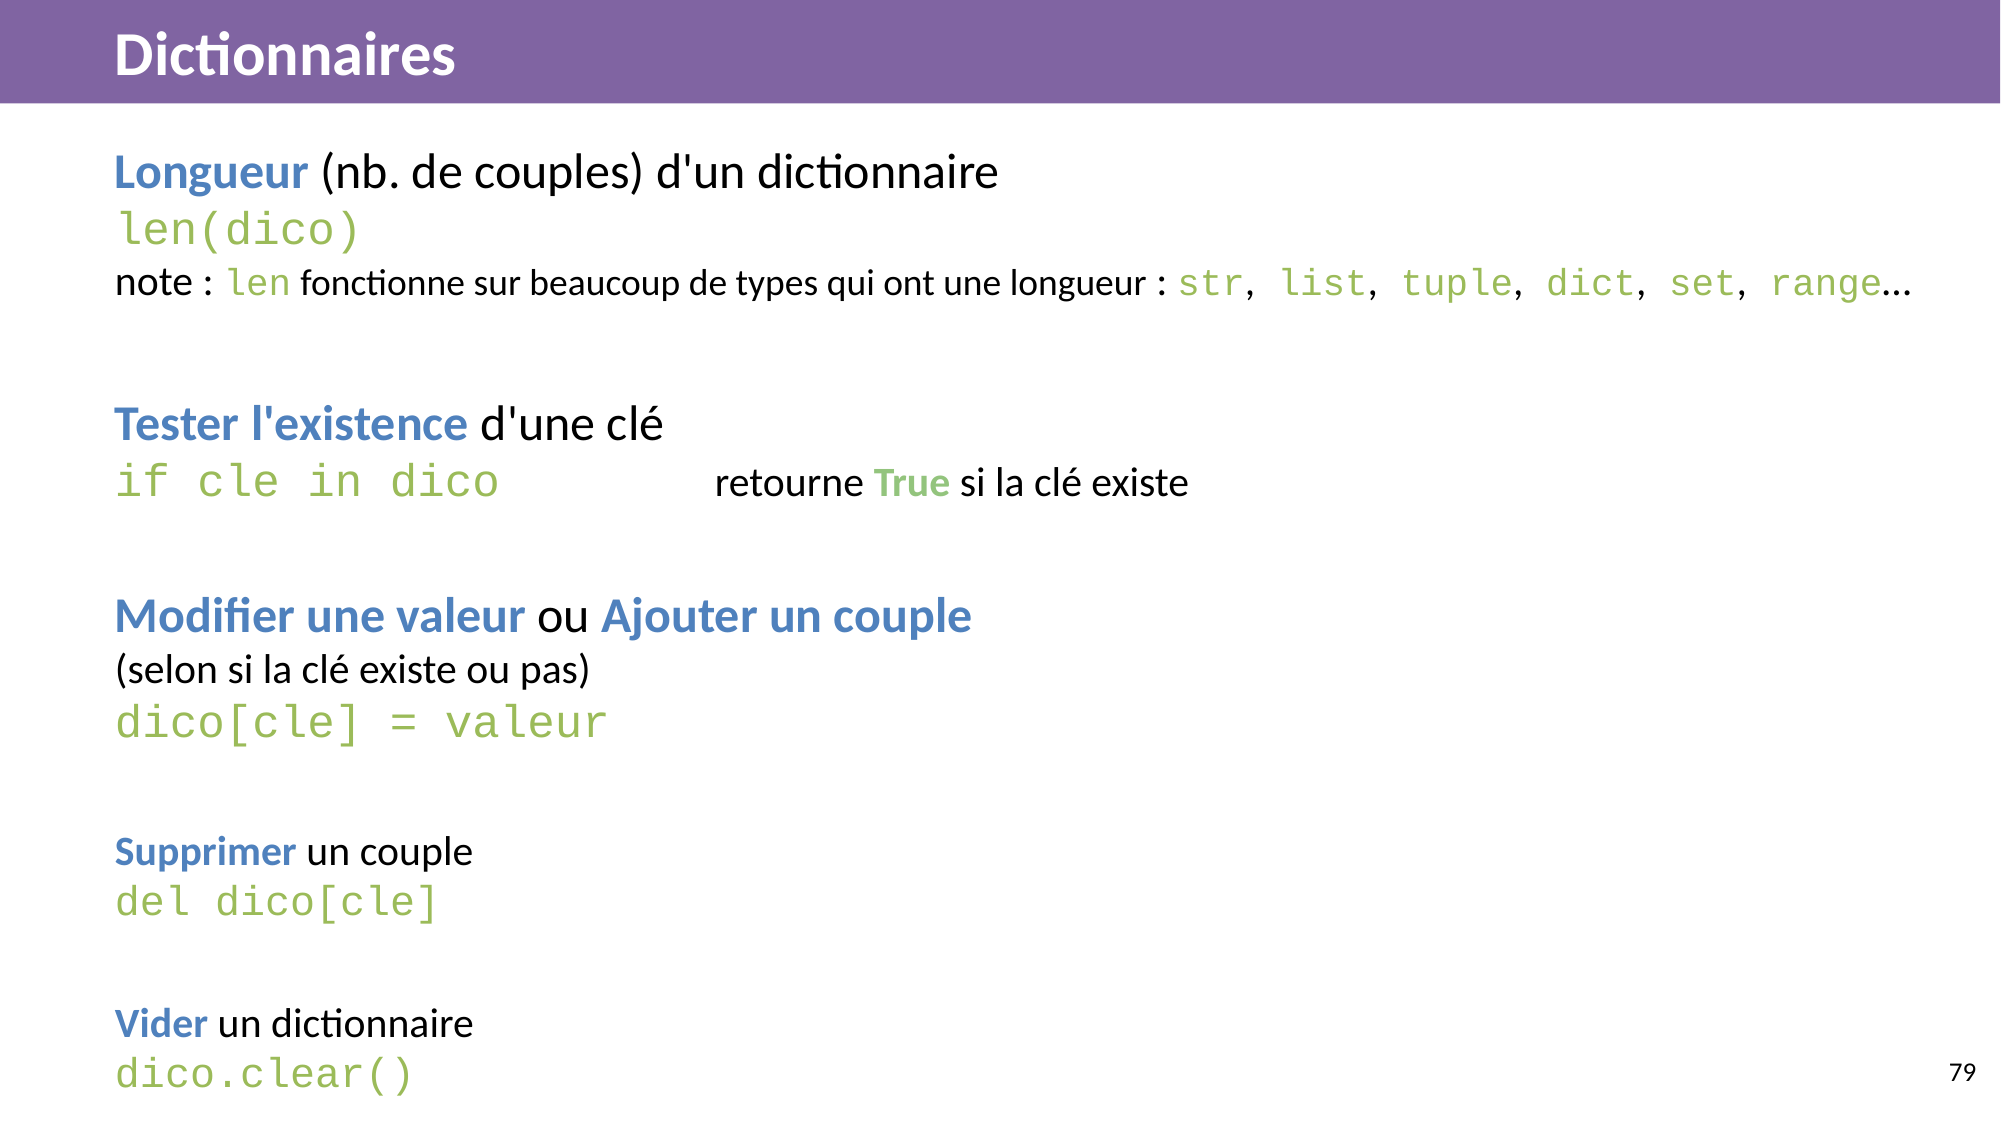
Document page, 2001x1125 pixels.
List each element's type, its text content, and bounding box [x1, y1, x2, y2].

slide_number ‹#› [1871, 1038, 1992, 1125]
title Dictionnaires [99, 0, 2000, 104]
list Longueur (nb. de couples) d'un dictionnaire len(dico) note : len fonctionne sur beaucoup de types qui ont une longueur : str, list, tuple, dict, set, range… Tester l'existence d'une clé if cle in dico retourne True si la clé existe Modifier une valeur ou Ajouter un couple (selon si la clé existe ou pas) dico[cle] = valeur Supprimer un couple del dico[cle] Vider un dictionnaire dico.clear() [99, 123, 1939, 1005]
